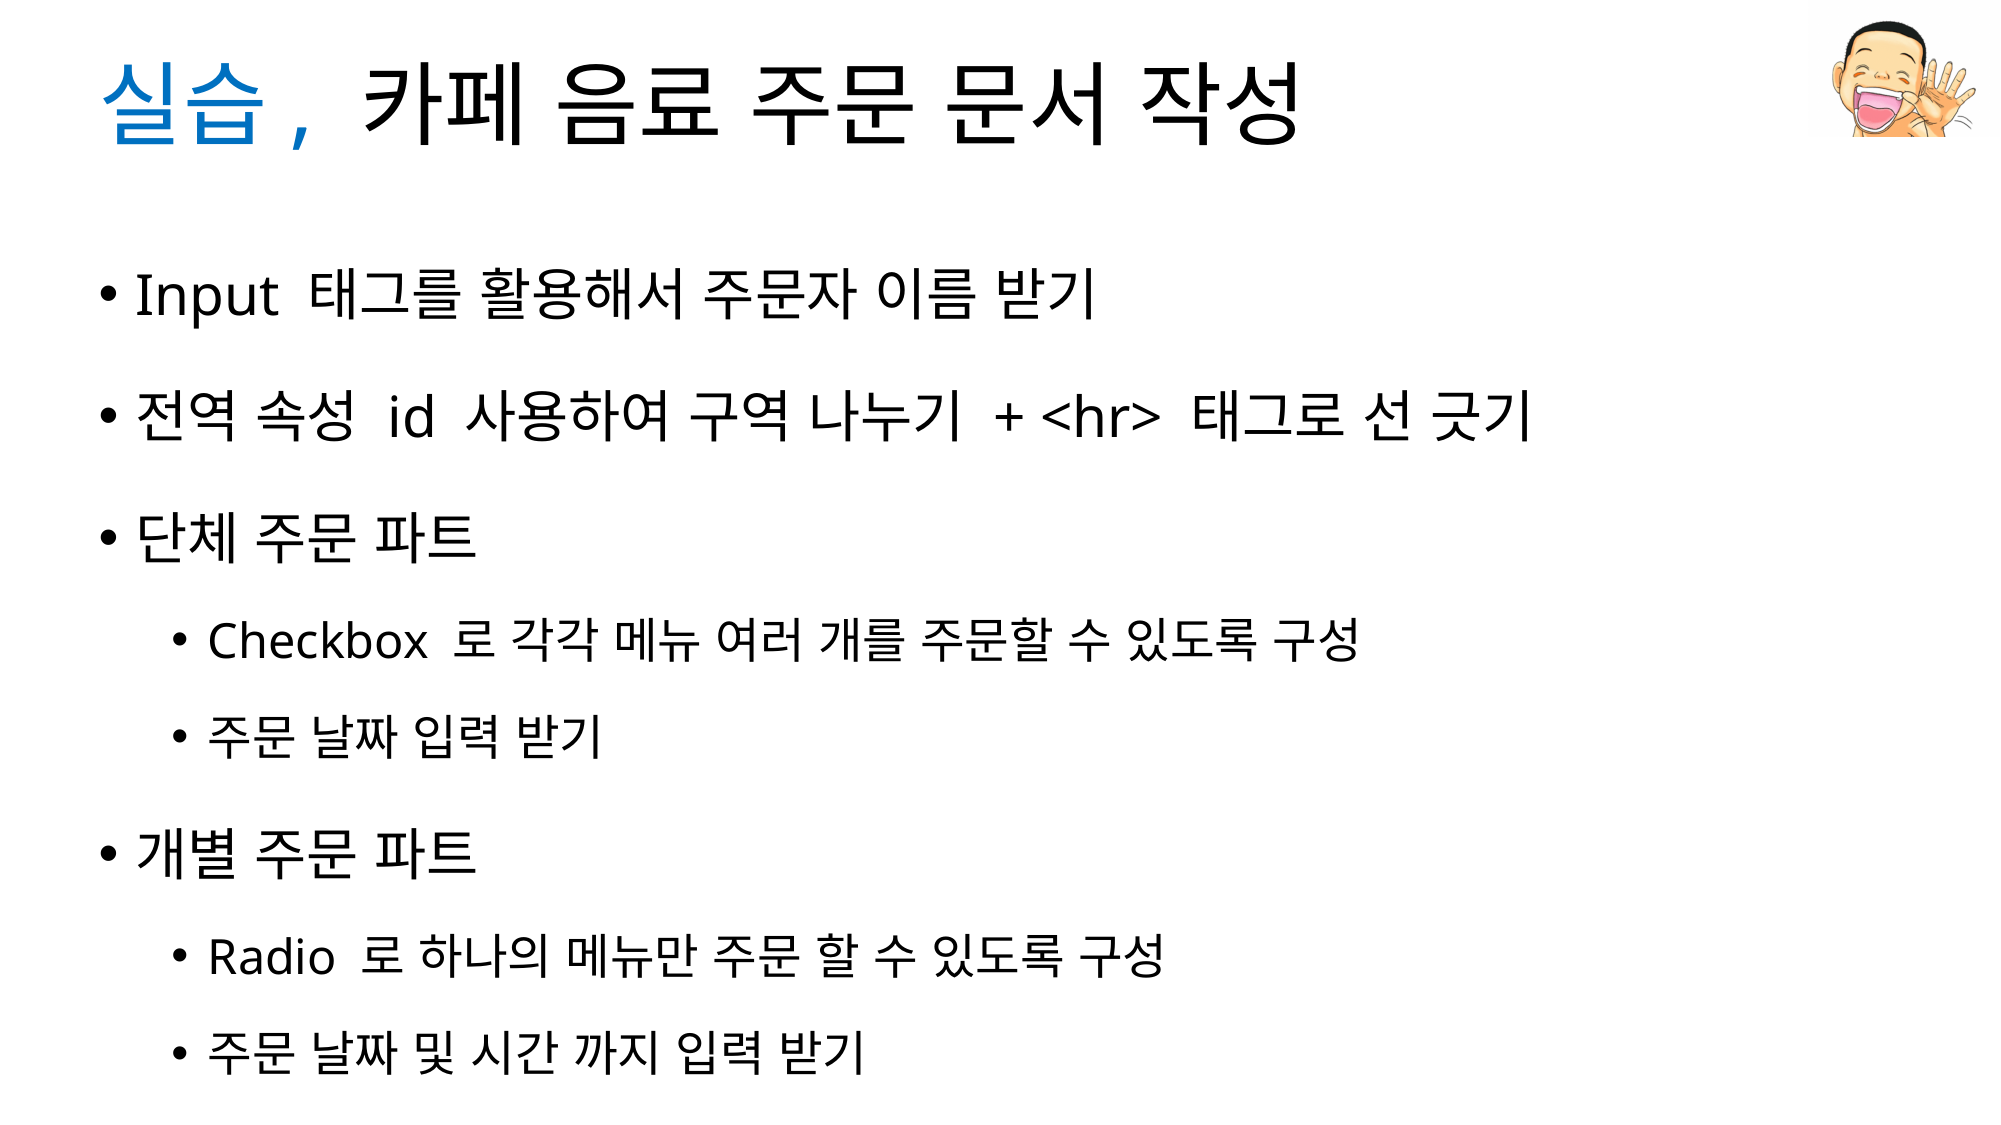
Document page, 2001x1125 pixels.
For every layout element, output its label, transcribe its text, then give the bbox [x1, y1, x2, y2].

picture [1931, 0, 2000, 137]
title 실습, 카페 음료 주문 문서 작성 [83, 0, 1931, 217]
list Input 태그를 활용해서 주문자 이름 받기 전역 속성 id 사용하여 구역 나누기 + <hr> 태그로 선 긋기 단체 주문 파트 Checkbox 로 각각 메뉴 여러 개를 주문할 수 있도록 구성 주문 날짜 입력 받기 개별 주문 파트 Radio 로 하나의 메뉴만 주문 할 수 있도록 구성 주문 날짜 및 시간 까지 입력 받기 [83, 217, 1931, 1092]
